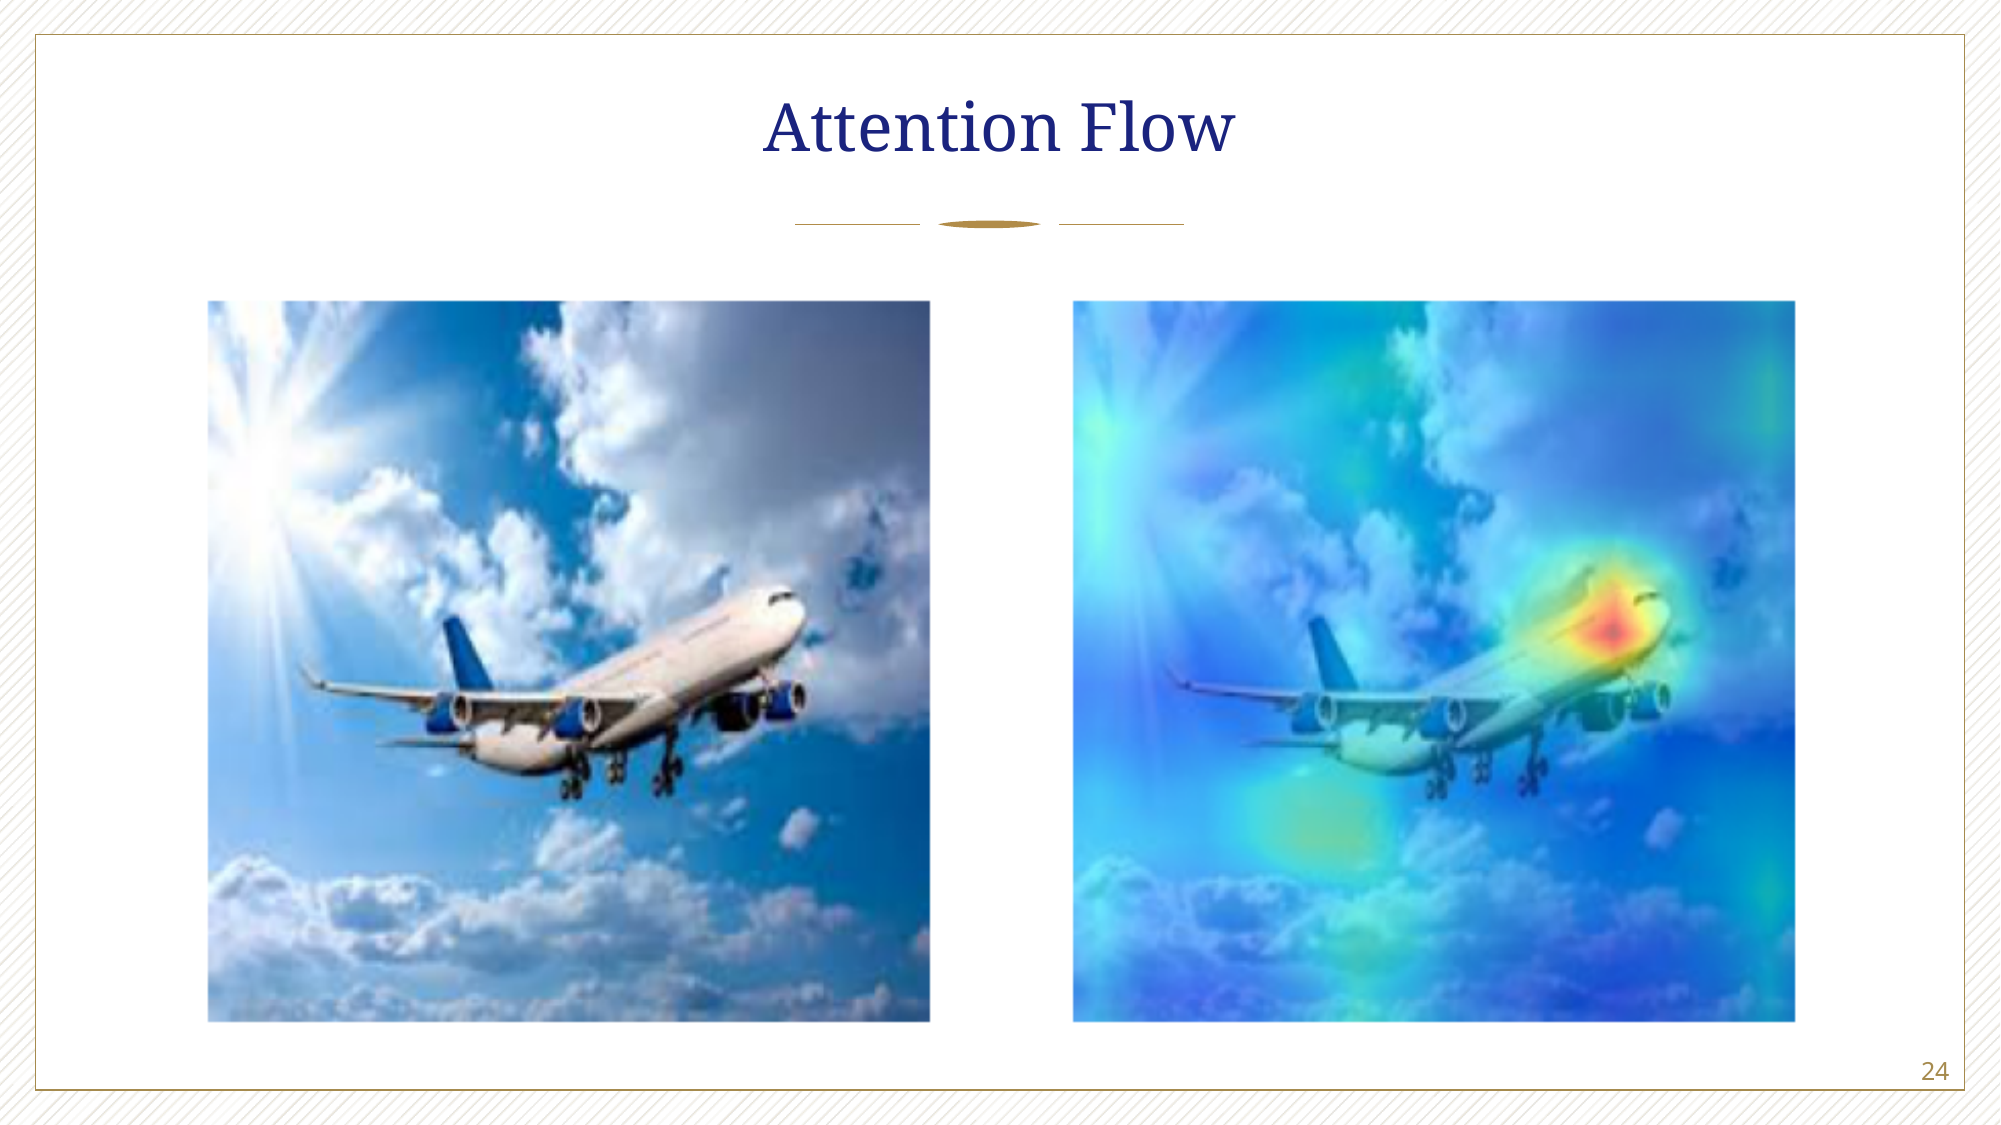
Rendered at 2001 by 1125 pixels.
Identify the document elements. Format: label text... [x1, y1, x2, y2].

picture [0, 0, 2001, 1125]
text_box Attention Flow [137, 34, 1863, 225]
text_box 24 [1514, 1042, 1965, 1103]
